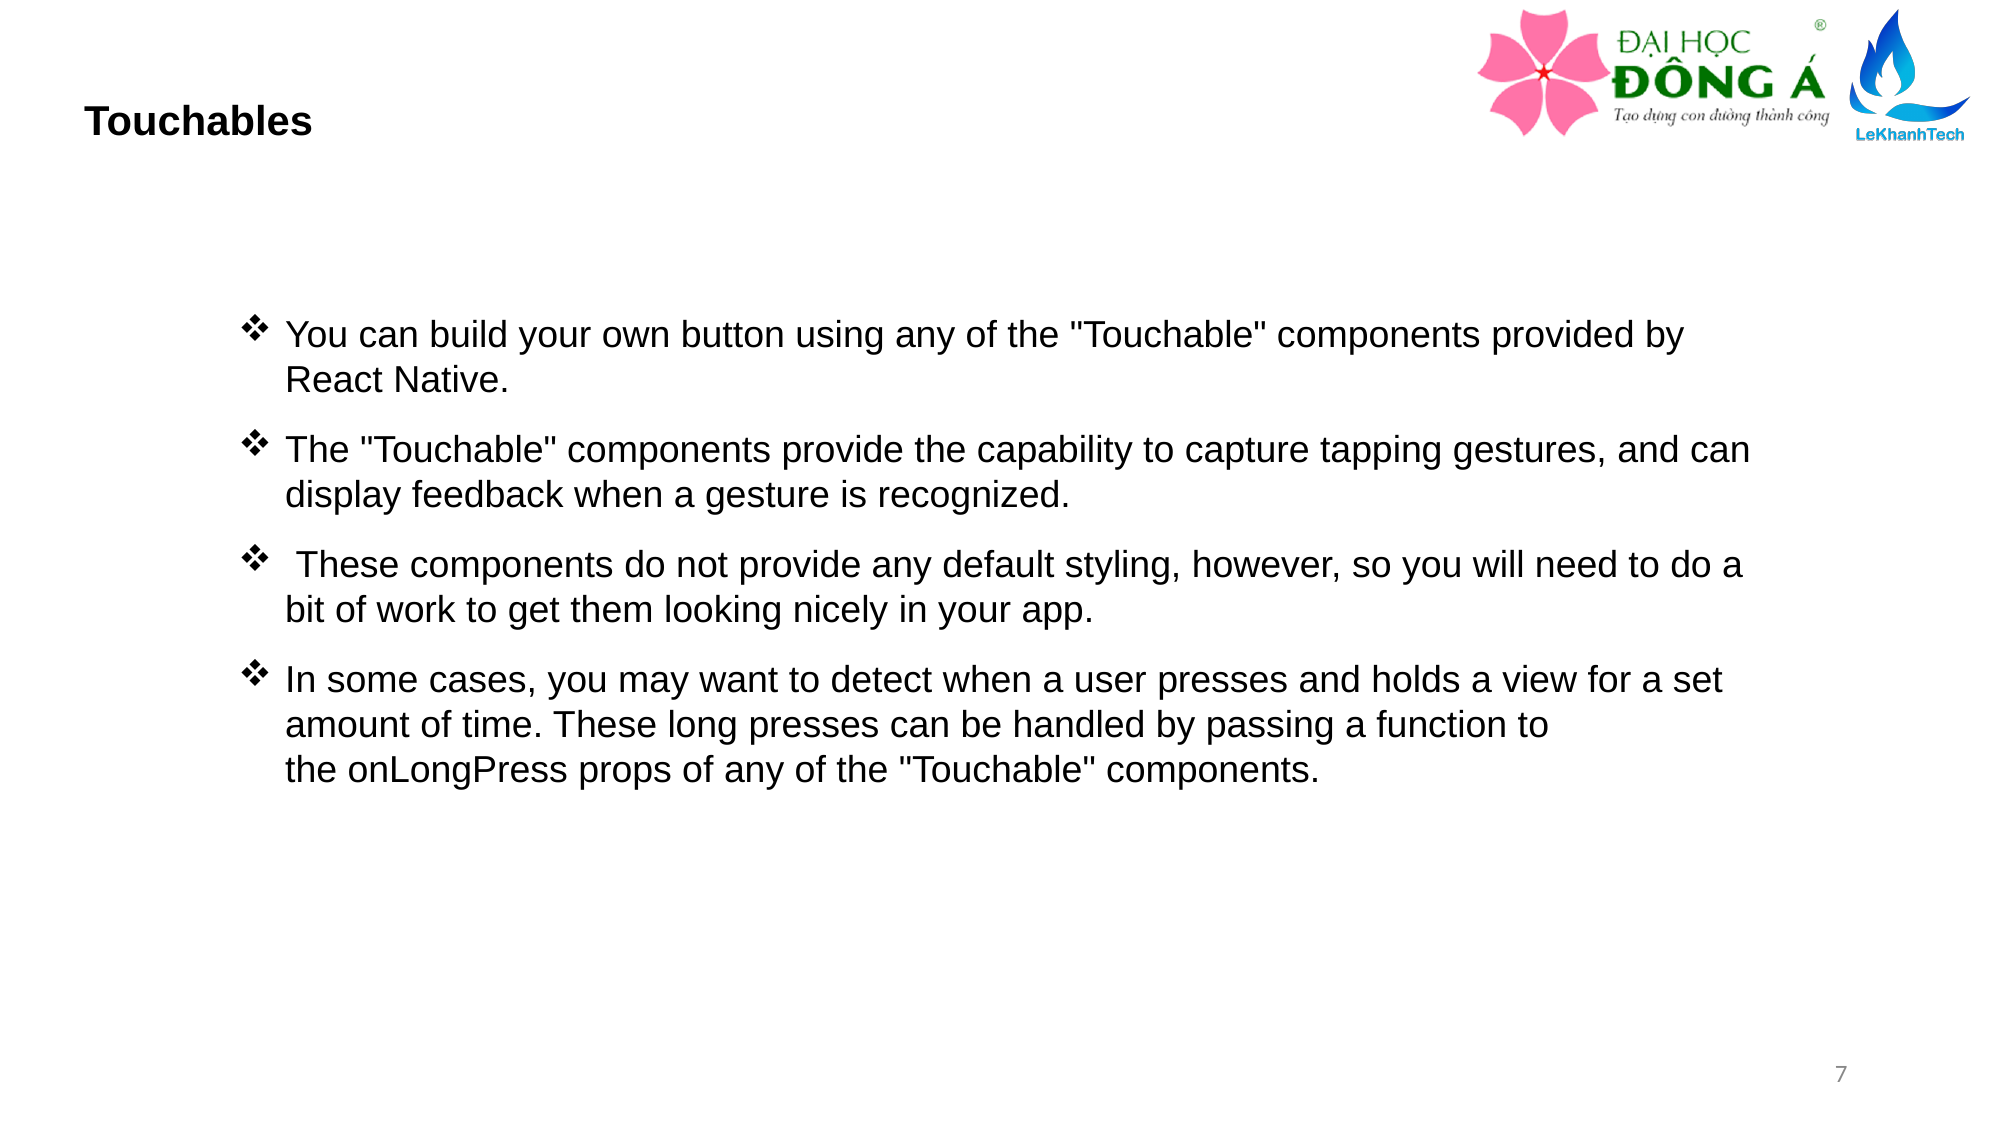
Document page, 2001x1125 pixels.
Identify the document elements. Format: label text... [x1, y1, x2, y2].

text_box Touchables [69, 86, 450, 151]
picture [1465, 5, 1980, 144]
text_box You can build your own button using any of the "Touchable" components provided by React Native. The "Touchable" components provide the capability to capture tapping gestures, and can display feedback when a gesture is recognized. These components do not provide any default styling, however, so you will need to do a bit of work to get them looking nicely in your app. In some cases, you may want to detect when a user presses and holds a view for a set amount of time. These long presses can be handled by passing a function to the onLongPress props of any of the "Touchable" components. [223, 302, 1777, 798]
slide_number 7 [1412, 1042, 1863, 1103]
